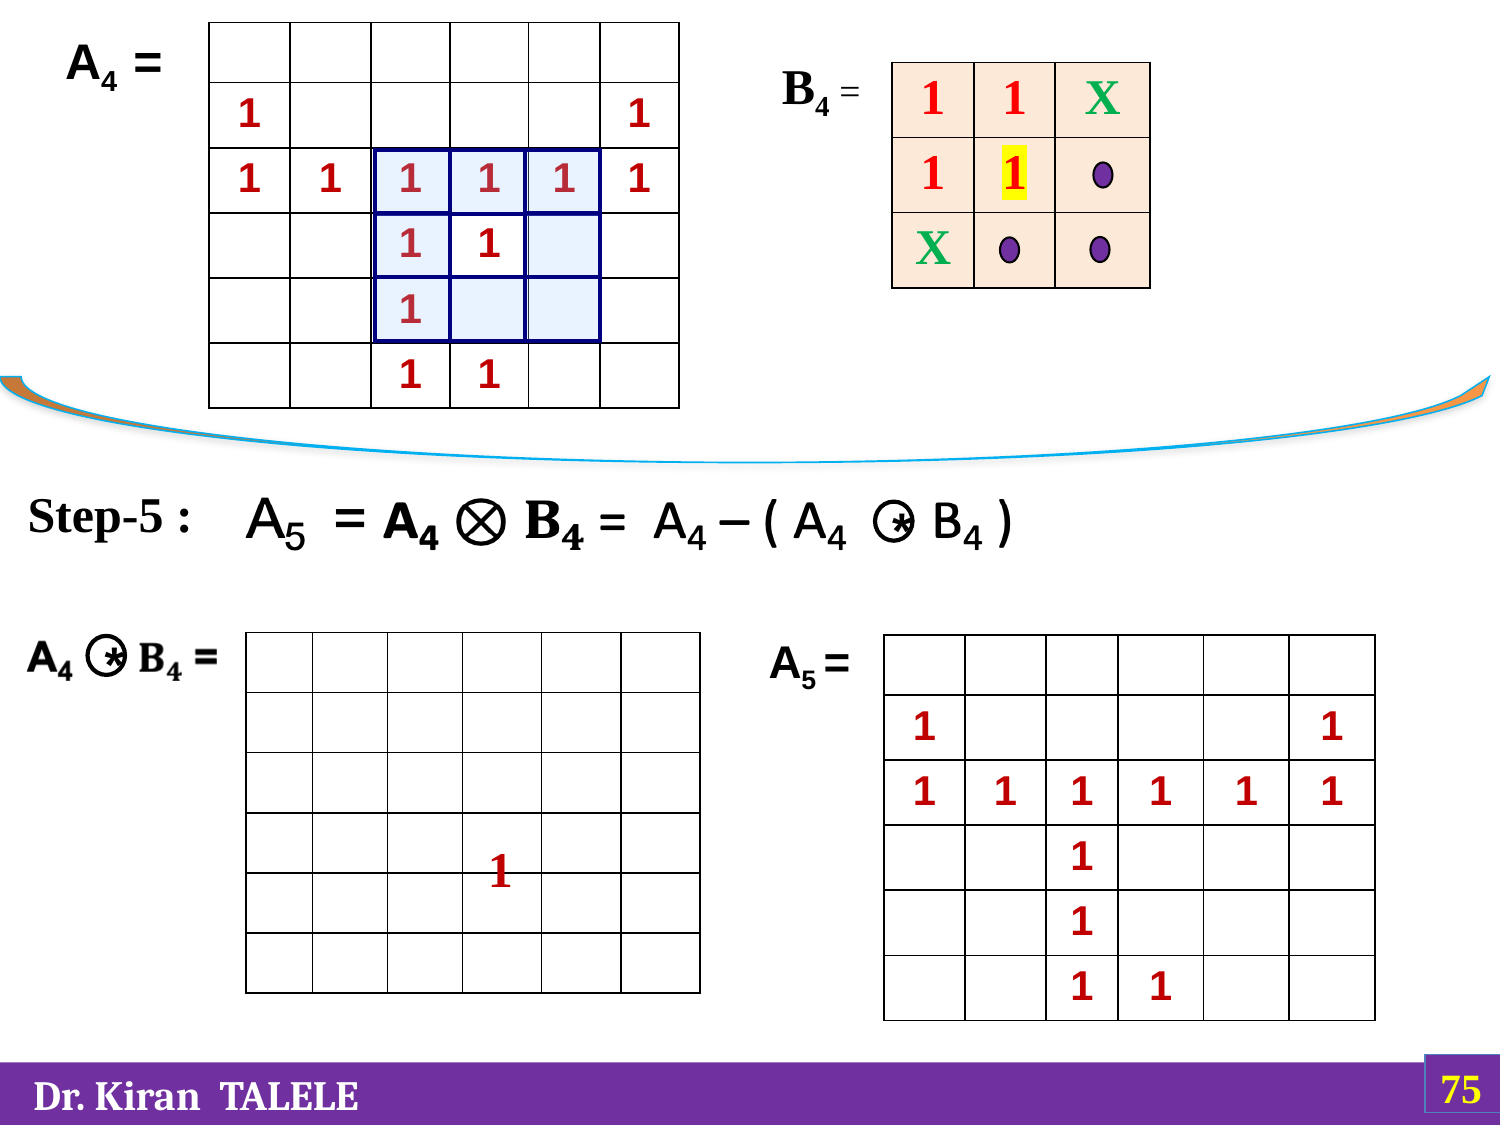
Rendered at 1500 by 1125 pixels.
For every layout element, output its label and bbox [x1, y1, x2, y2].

table_cell [1290, 761, 1374, 824]
table_cell [885, 761, 964, 824]
table_cell [622, 934, 699, 992]
table_header [247, 633, 312, 692]
table_cell [1204, 761, 1288, 824]
table_cell [463, 753, 541, 812]
text_box [0, 376, 1490, 463]
table_cell [966, 761, 1045, 824]
table_cell [388, 874, 462, 932]
table_cell [622, 874, 699, 932]
text_box [0, 1054, 1500, 1125]
text_box [753, 624, 870, 703]
table_cell [463, 874, 541, 932]
table_cell [1119, 696, 1203, 759]
table_cell [1056, 138, 1149, 212]
table_cell [210, 214, 289, 277]
table_cell [210, 279, 289, 342]
table_cell [210, 83, 289, 147]
table_cell [1290, 696, 1374, 759]
table_header [529, 23, 599, 82]
table_header [313, 633, 387, 692]
table_cell [1204, 956, 1288, 1020]
table_cell [388, 693, 462, 752]
table_cell [463, 693, 541, 752]
table_cell [1290, 956, 1374, 1020]
table_cell [1290, 826, 1374, 889]
table_cell [463, 814, 541, 872]
table_cell [388, 814, 462, 872]
table_cell [313, 934, 387, 992]
text_box [12, 474, 216, 550]
table_cell [313, 814, 387, 872]
table_cell [622, 693, 699, 752]
table_cell [885, 956, 964, 1020]
table_cell [451, 83, 528, 147]
table_cell [622, 814, 699, 872]
table_cell [291, 149, 370, 212]
table_cell [1047, 761, 1117, 824]
table_cell [388, 753, 462, 812]
table_cell [463, 934, 541, 992]
table_cell [602, 279, 678, 342]
table_cell [1290, 891, 1374, 955]
text_box [12, 624, 236, 691]
table_cell [1047, 696, 1117, 759]
table_header [1047, 636, 1117, 694]
table_header [291, 23, 370, 82]
table_cell [388, 934, 462, 992]
table_cell [542, 934, 620, 992]
table_header [893, 63, 973, 137]
table_header [388, 633, 462, 692]
table_cell [893, 213, 973, 287]
table_header [542, 633, 620, 692]
table_cell [601, 344, 678, 407]
text_box [50, 21, 184, 105]
table_cell [210, 149, 289, 212]
table_cell [247, 753, 312, 812]
table_cell [966, 891, 1045, 955]
table_header [210, 23, 289, 82]
table_cell [1119, 891, 1203, 955]
table_cell [966, 826, 1045, 889]
table_cell [210, 344, 289, 407]
table_cell [893, 138, 973, 212]
table_cell [885, 696, 964, 759]
table_cell [542, 753, 620, 812]
table_cell [247, 874, 312, 932]
table_cell [291, 344, 370, 407]
text_box [999, 237, 1020, 263]
table_cell [247, 934, 312, 992]
table_cell [542, 693, 620, 752]
table_cell [542, 874, 620, 932]
text_box [766, 46, 879, 130]
table_header [1290, 636, 1374, 694]
text_box [374, 149, 601, 342]
table_cell [622, 753, 699, 812]
table_cell [1204, 826, 1288, 889]
table_cell [542, 814, 620, 872]
table_cell [291, 279, 370, 342]
table_header [975, 63, 1054, 137]
table_header [451, 23, 528, 82]
table_cell [1119, 761, 1203, 824]
table_cell [291, 214, 370, 277]
table_header [1056, 63, 1149, 137]
text_box [462, 830, 536, 888]
table_cell [247, 693, 312, 752]
text_box [230, 476, 1051, 563]
table_cell [372, 344, 449, 407]
table_header [372, 23, 449, 82]
table_cell [601, 83, 678, 147]
table_header [885, 636, 964, 694]
table_cell [602, 214, 678, 277]
table_cell [529, 344, 599, 407]
table_cell [885, 826, 964, 889]
text_box [1090, 236, 1110, 263]
table_cell [602, 149, 678, 212]
table_cell [1047, 826, 1117, 889]
table_cell [313, 874, 387, 932]
table_cell [1047, 956, 1117, 1020]
table_cell [1204, 696, 1288, 759]
table_cell [966, 956, 1045, 1020]
table_header [1204, 636, 1288, 694]
table_header [966, 636, 1045, 694]
table_header [601, 23, 678, 82]
table_header [622, 633, 699, 692]
table_cell [313, 753, 387, 812]
table_cell [1056, 213, 1149, 287]
table_cell [291, 83, 370, 147]
table_cell [885, 891, 964, 955]
table_cell [451, 344, 528, 407]
table_cell [247, 814, 312, 872]
table_header [1119, 636, 1203, 694]
text_box [1093, 162, 1113, 188]
table_cell [1204, 891, 1288, 955]
table_cell [966, 696, 1045, 759]
table_cell [1119, 956, 1203, 1020]
table_cell [372, 83, 449, 147]
table_cell [529, 83, 599, 147]
table_cell [975, 138, 1054, 212]
table_cell [975, 213, 1054, 287]
table_header [463, 633, 541, 692]
table_cell [1119, 826, 1203, 889]
table_cell [1047, 891, 1117, 955]
table_cell [313, 693, 387, 752]
